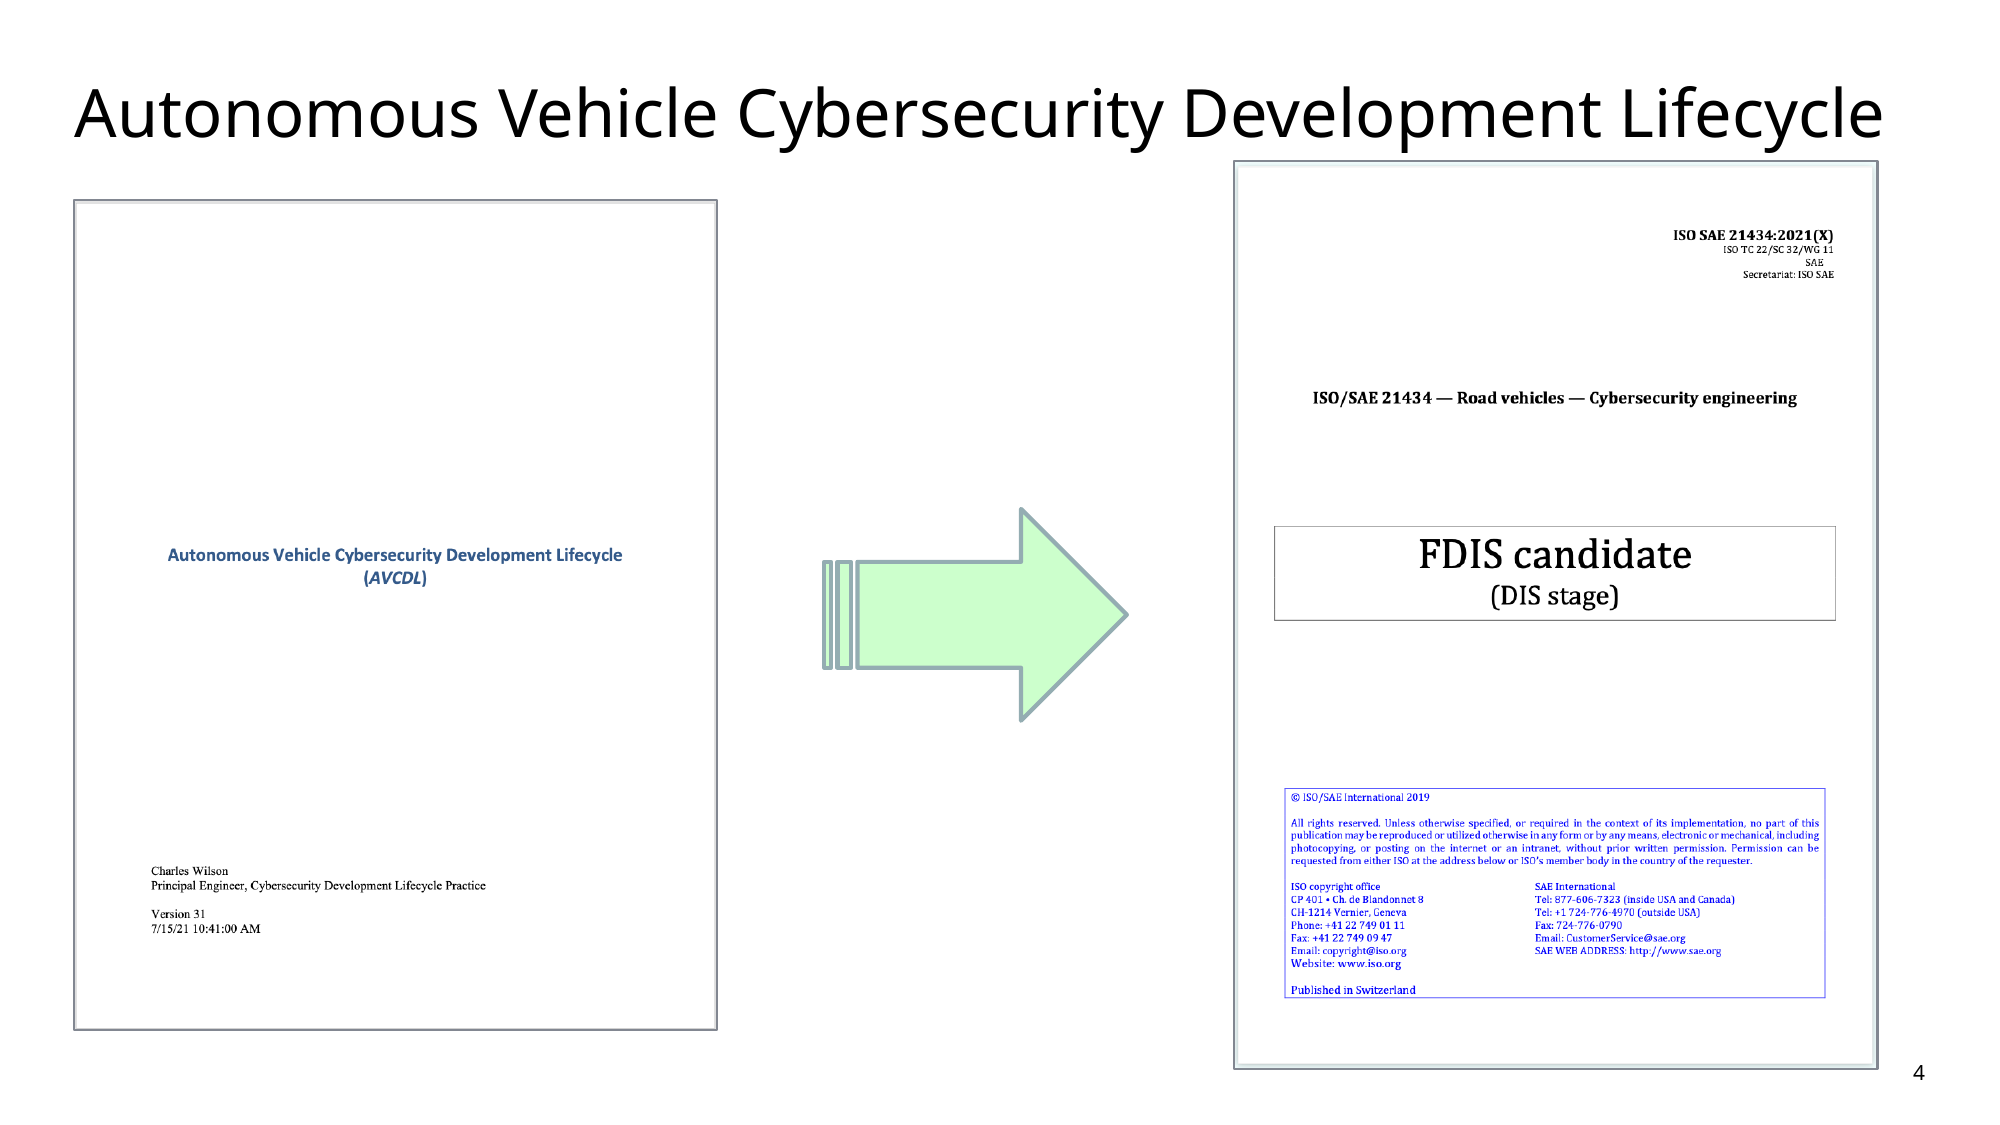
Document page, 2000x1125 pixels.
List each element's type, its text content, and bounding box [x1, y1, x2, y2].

picture [1234, 161, 1877, 1069]
text_box [835, 560, 853, 670]
text_box [822, 560, 833, 670]
slide_number 4 [1876, 1050, 1925, 1088]
text_box [855, 507, 1129, 723]
title Autonomous Vehicle Cybersecurity Development Lifecycle [74, 75, 1925, 162]
picture [74, 200, 717, 1030]
